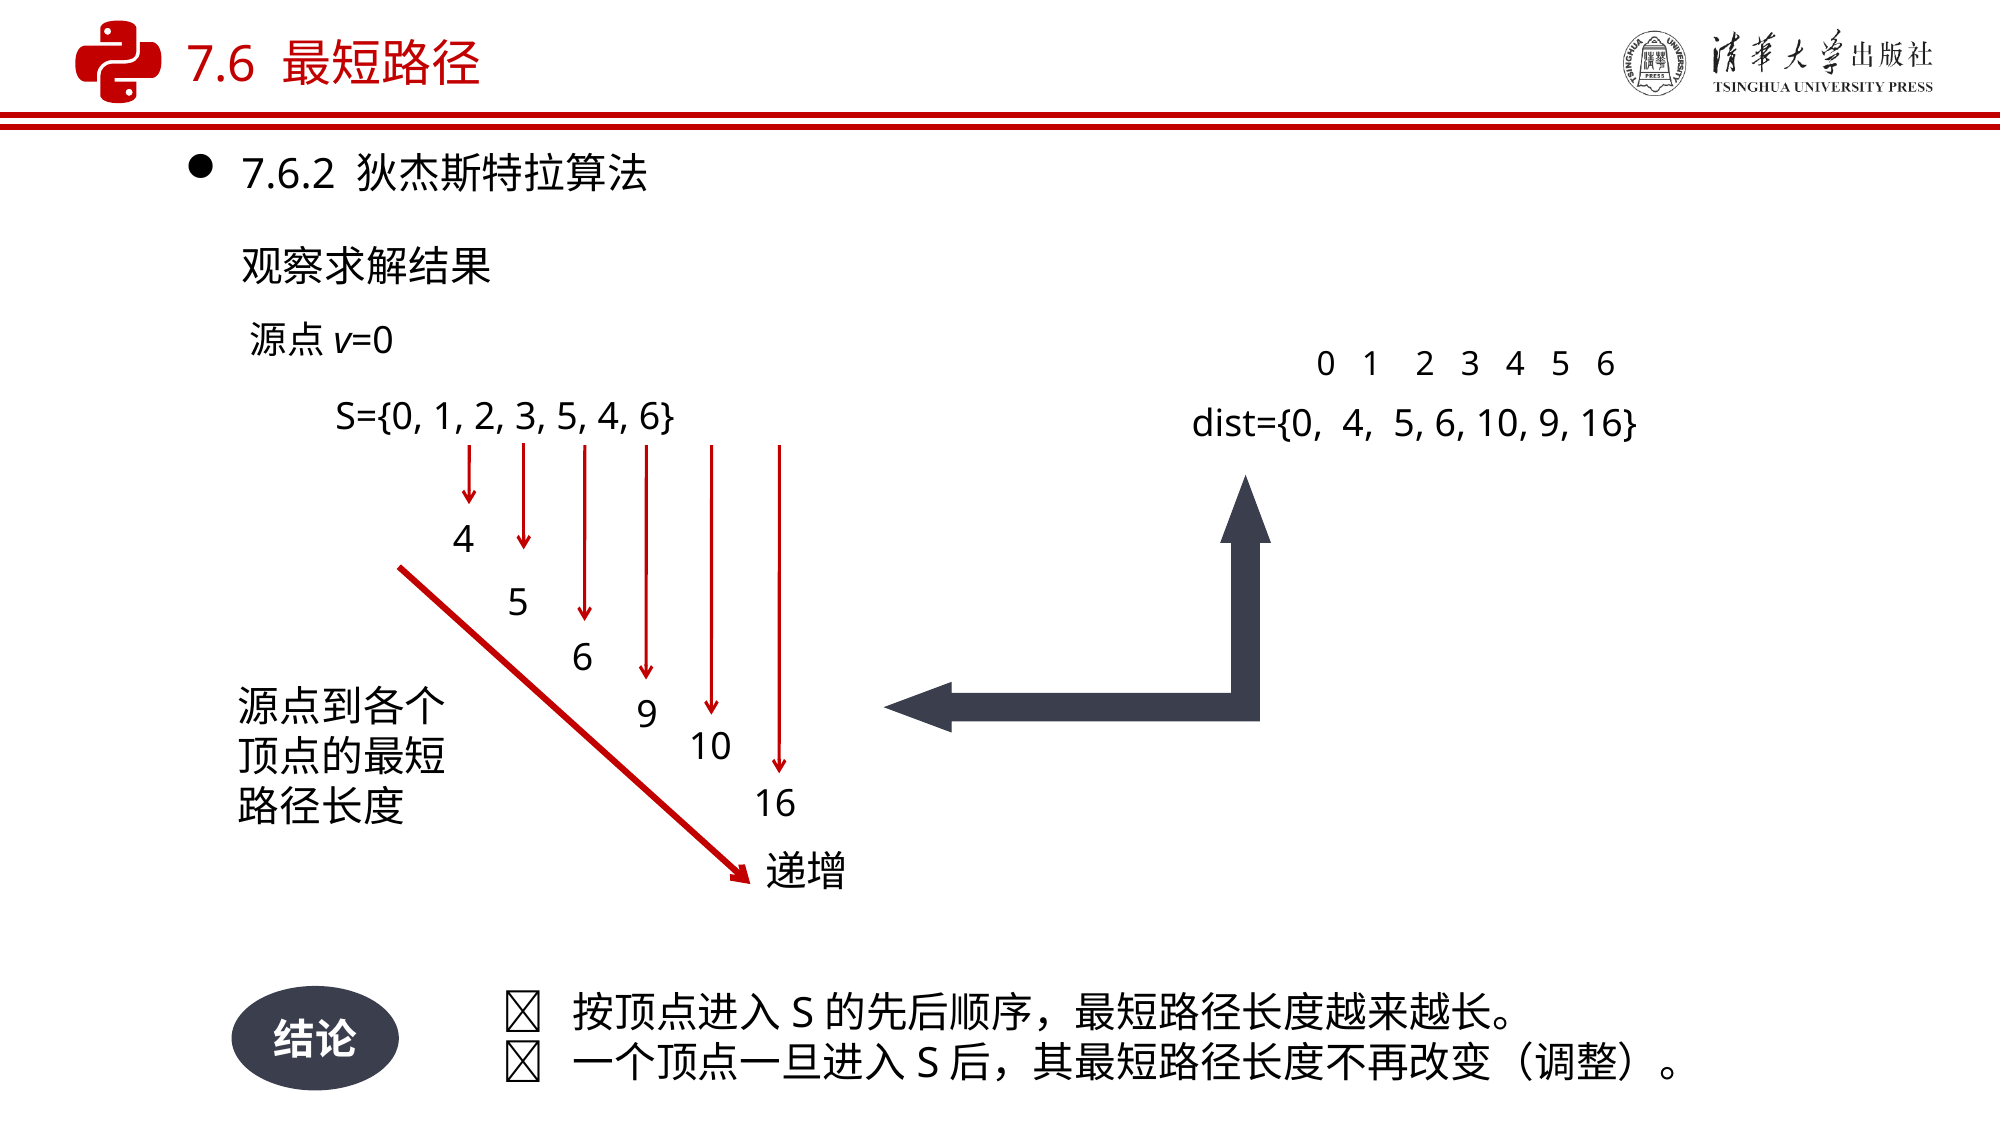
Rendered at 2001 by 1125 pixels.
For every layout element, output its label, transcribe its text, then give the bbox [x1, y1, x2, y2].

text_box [222, 442, 821, 839]
text_box 结论 [231, 985, 399, 1091]
text_box S={0, 1, 2, 3, 5, 4, 6} [335, 391, 840, 438]
text_box 0 1 2 3 4 5 6 [1301, 335, 1852, 390]
text_box 观察求解结果 [226, 232, 1082, 298]
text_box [398, 566, 927, 903]
text_box 7.6.2 狄杰斯特拉算法 [170, 139, 966, 204]
text_box 源点v=0 [234, 308, 493, 369]
text_box 7.6 最短路径 [171, 24, 497, 99]
text_box [927, 474, 1271, 733]
text_box dist={0, 4, 5, 6, 10, 9, 16} [1191, 399, 1828, 445]
text_box  按顶点进入S的先后顺序，最短路径长度越来越长。  一个顶点一旦进入S后，其最短路径长度不再改变（调整）。 [487, 978, 1707, 1094]
